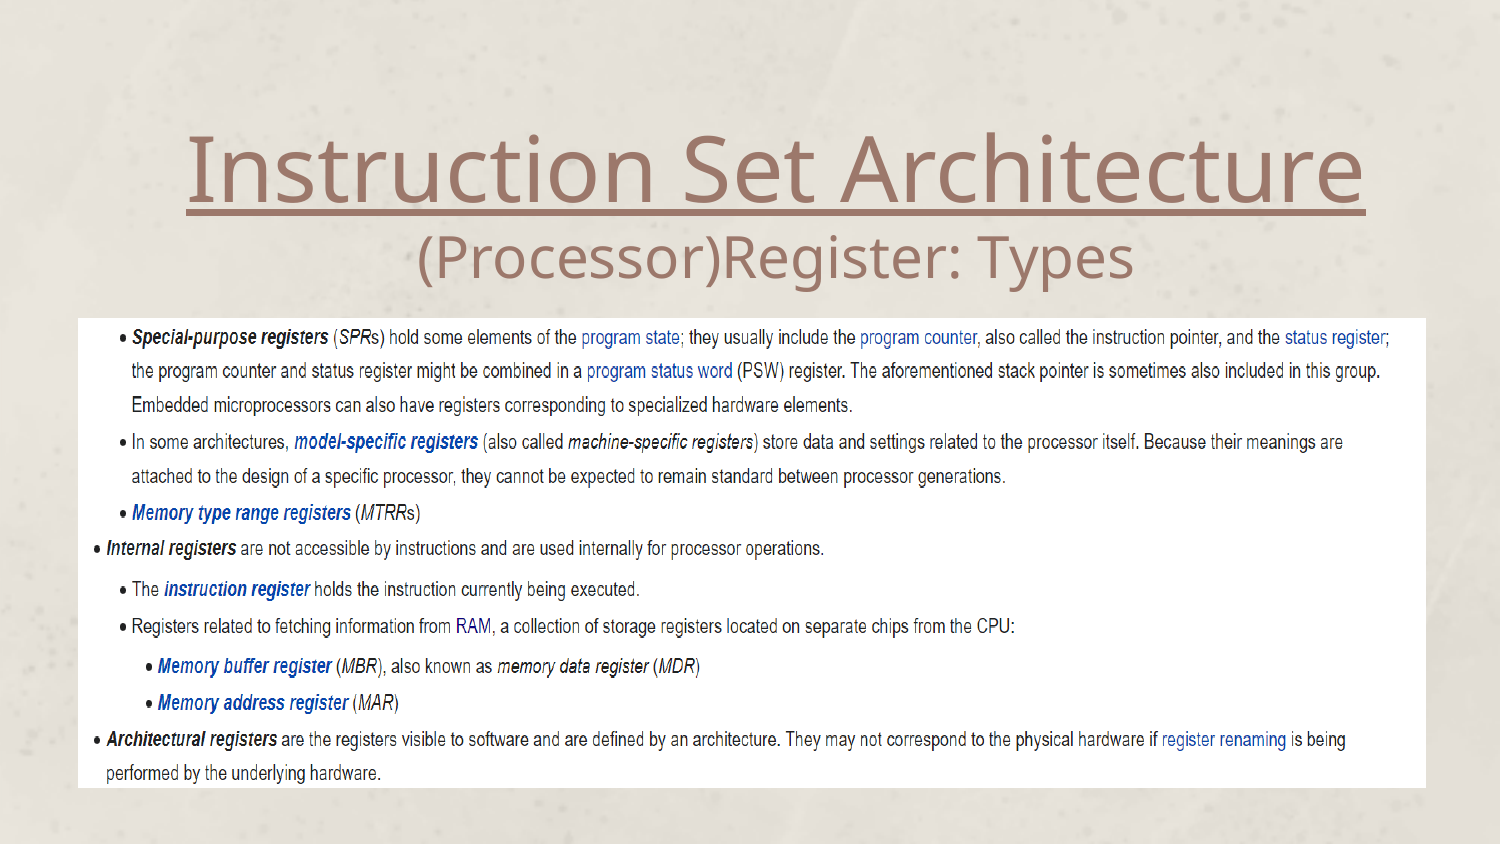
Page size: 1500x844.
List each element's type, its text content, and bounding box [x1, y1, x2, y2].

title Instruction Set Architecture (Processor)Register: Types [143, 190, 1410, 301]
picture [0, 0, 1500, 844]
